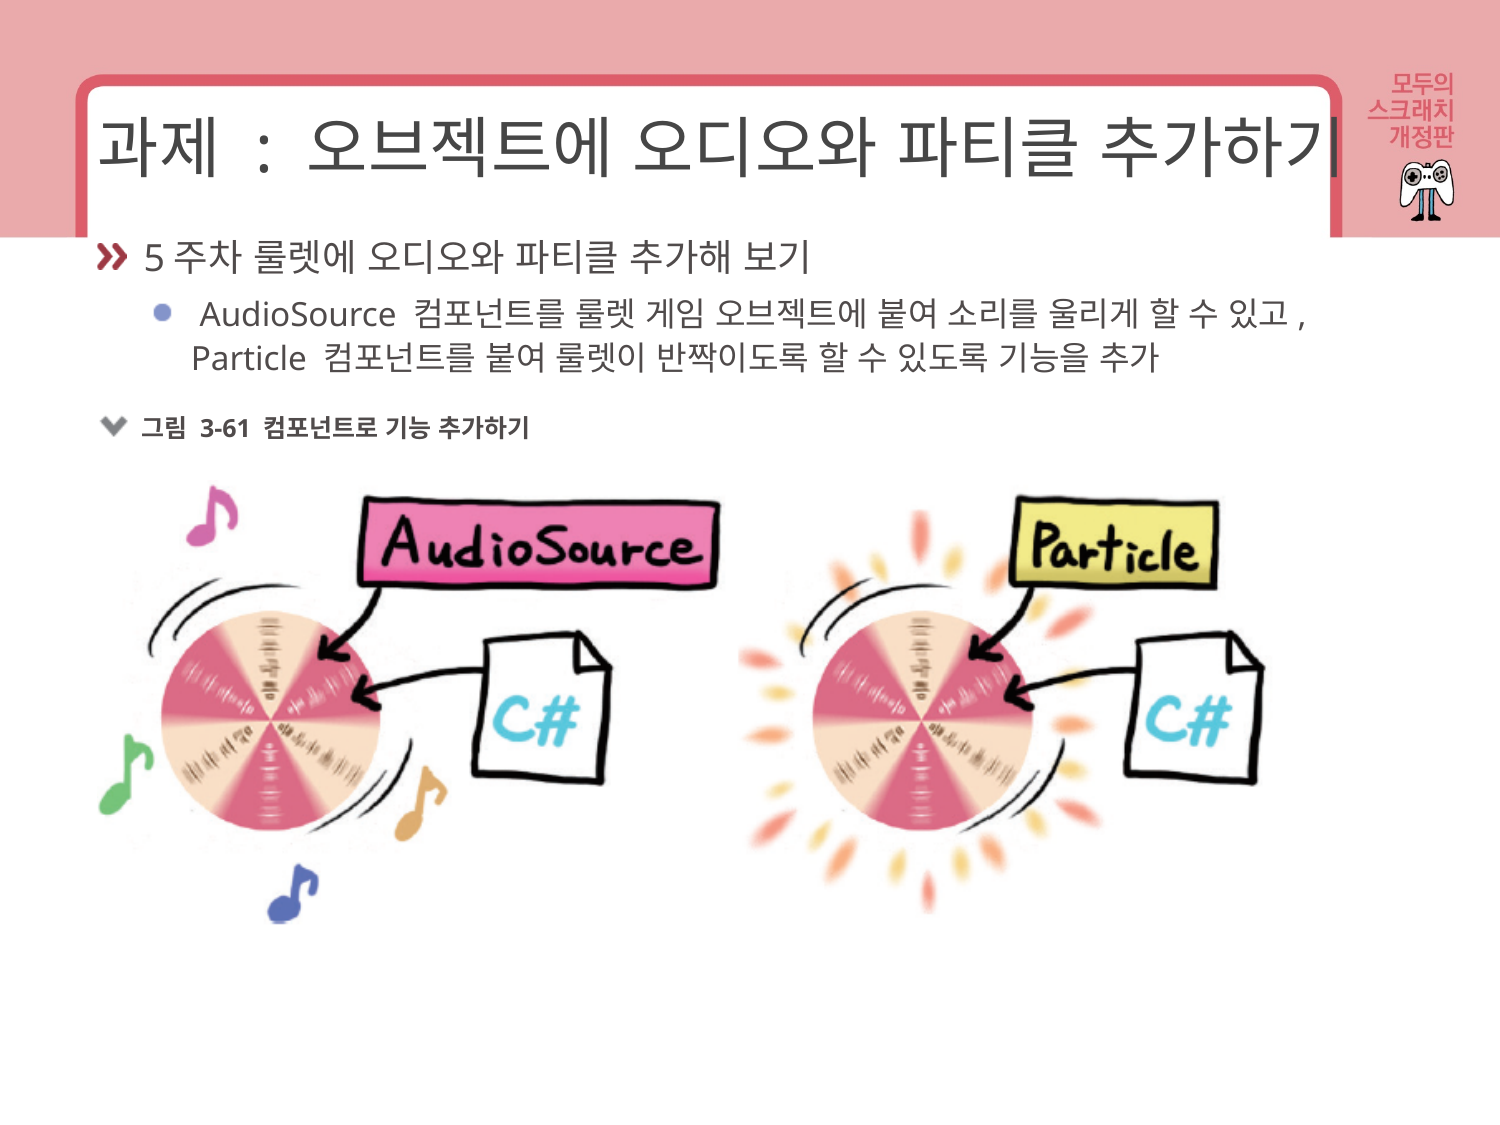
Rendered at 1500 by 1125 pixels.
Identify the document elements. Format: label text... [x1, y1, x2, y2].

picture [0, 0, 1500, 1125]
title 과제 : 오브젝트에 오디오와 파티클 추가하기 [82, 61, 1413, 193]
list 5주차 룰렛에 오디오와 파티클 추가해 보기 AudioSource 컴포넌트를 룰렛 게임 오브젝트에 붙여 소리를 울리게 할 수 있고, Particle 컴포넌트를 붙여 룰렛이 반짝이도록 할 수 있도록 기능을 추가 [81, 222, 1412, 1037]
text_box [97, 401, 1459, 458]
